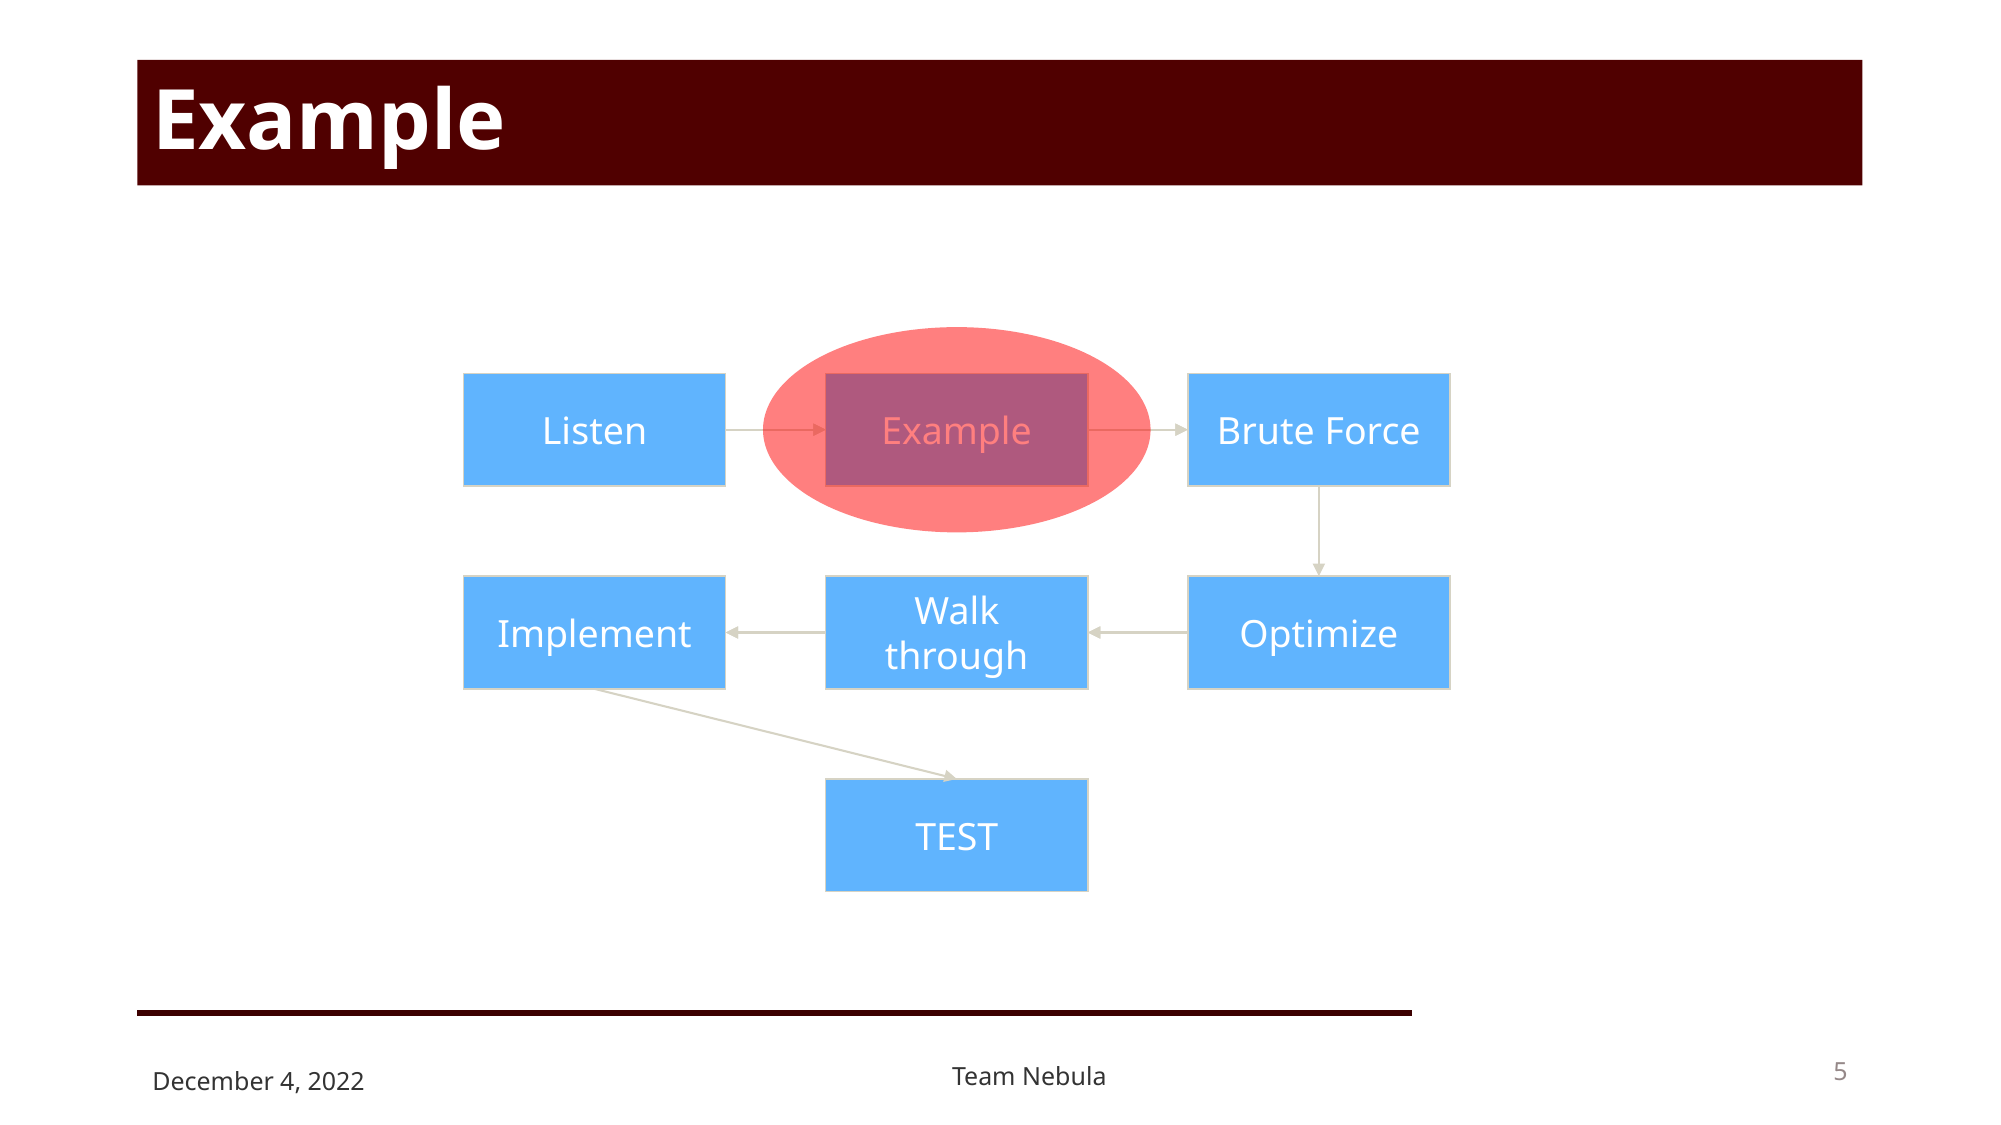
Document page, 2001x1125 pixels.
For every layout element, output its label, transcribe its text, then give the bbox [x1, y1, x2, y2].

text_box Optimize [1187, 576, 1450, 689]
text_box TEST [825, 778, 1088, 892]
slide_number ‹#› [1412, 1042, 1863, 1103]
text_box Brute Force [1187, 373, 1450, 487]
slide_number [137, 1042, 588, 1103]
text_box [594, 688, 957, 780]
text_box Implement [463, 576, 726, 689]
text_box Walk through [825, 576, 1088, 689]
text_box Listen [463, 373, 726, 487]
footer Team Nebula [662, 1045, 1397, 1106]
text_box [763, 327, 1151, 533]
title Example [137, 59, 1863, 186]
